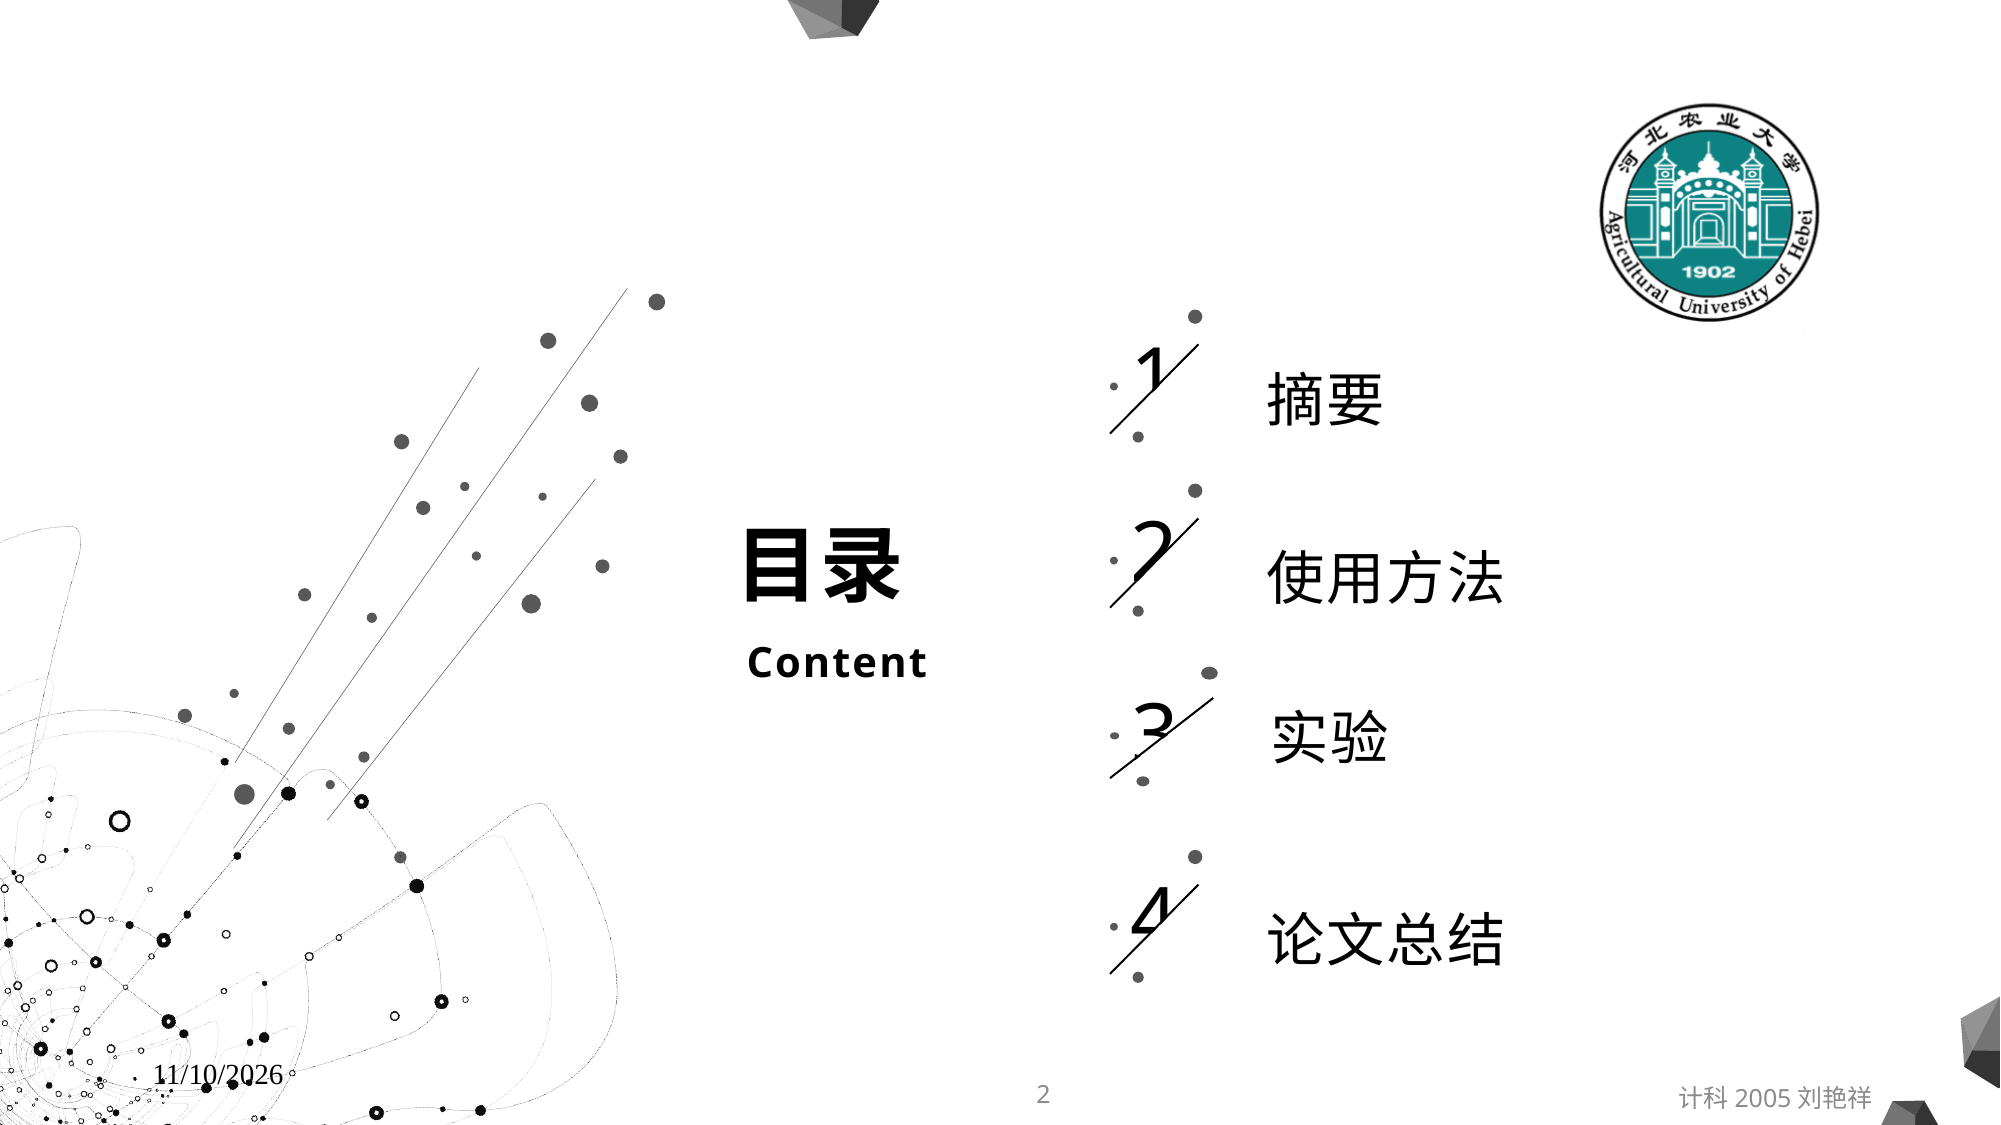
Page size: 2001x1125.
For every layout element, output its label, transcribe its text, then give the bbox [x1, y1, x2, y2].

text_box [1109, 309, 1491, 443]
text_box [1109, 849, 1765, 983]
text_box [1960, 996, 2000, 1089]
text_box 目录 [720, 505, 947, 620]
picture [1575, 49, 1863, 332]
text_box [1885, 1096, 1935, 1125]
picture [0, 409, 762, 1125]
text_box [794, 0, 873, 46]
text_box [1109, 483, 1765, 620]
text_box 计科2005刘艳祥 [1437, 1067, 1888, 1125]
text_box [233, 288, 628, 416]
text_box [647, 292, 667, 312]
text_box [1109, 666, 1757, 787]
slide_number 2 [697, 1064, 1066, 1124]
text_box Content [731, 628, 1202, 694]
